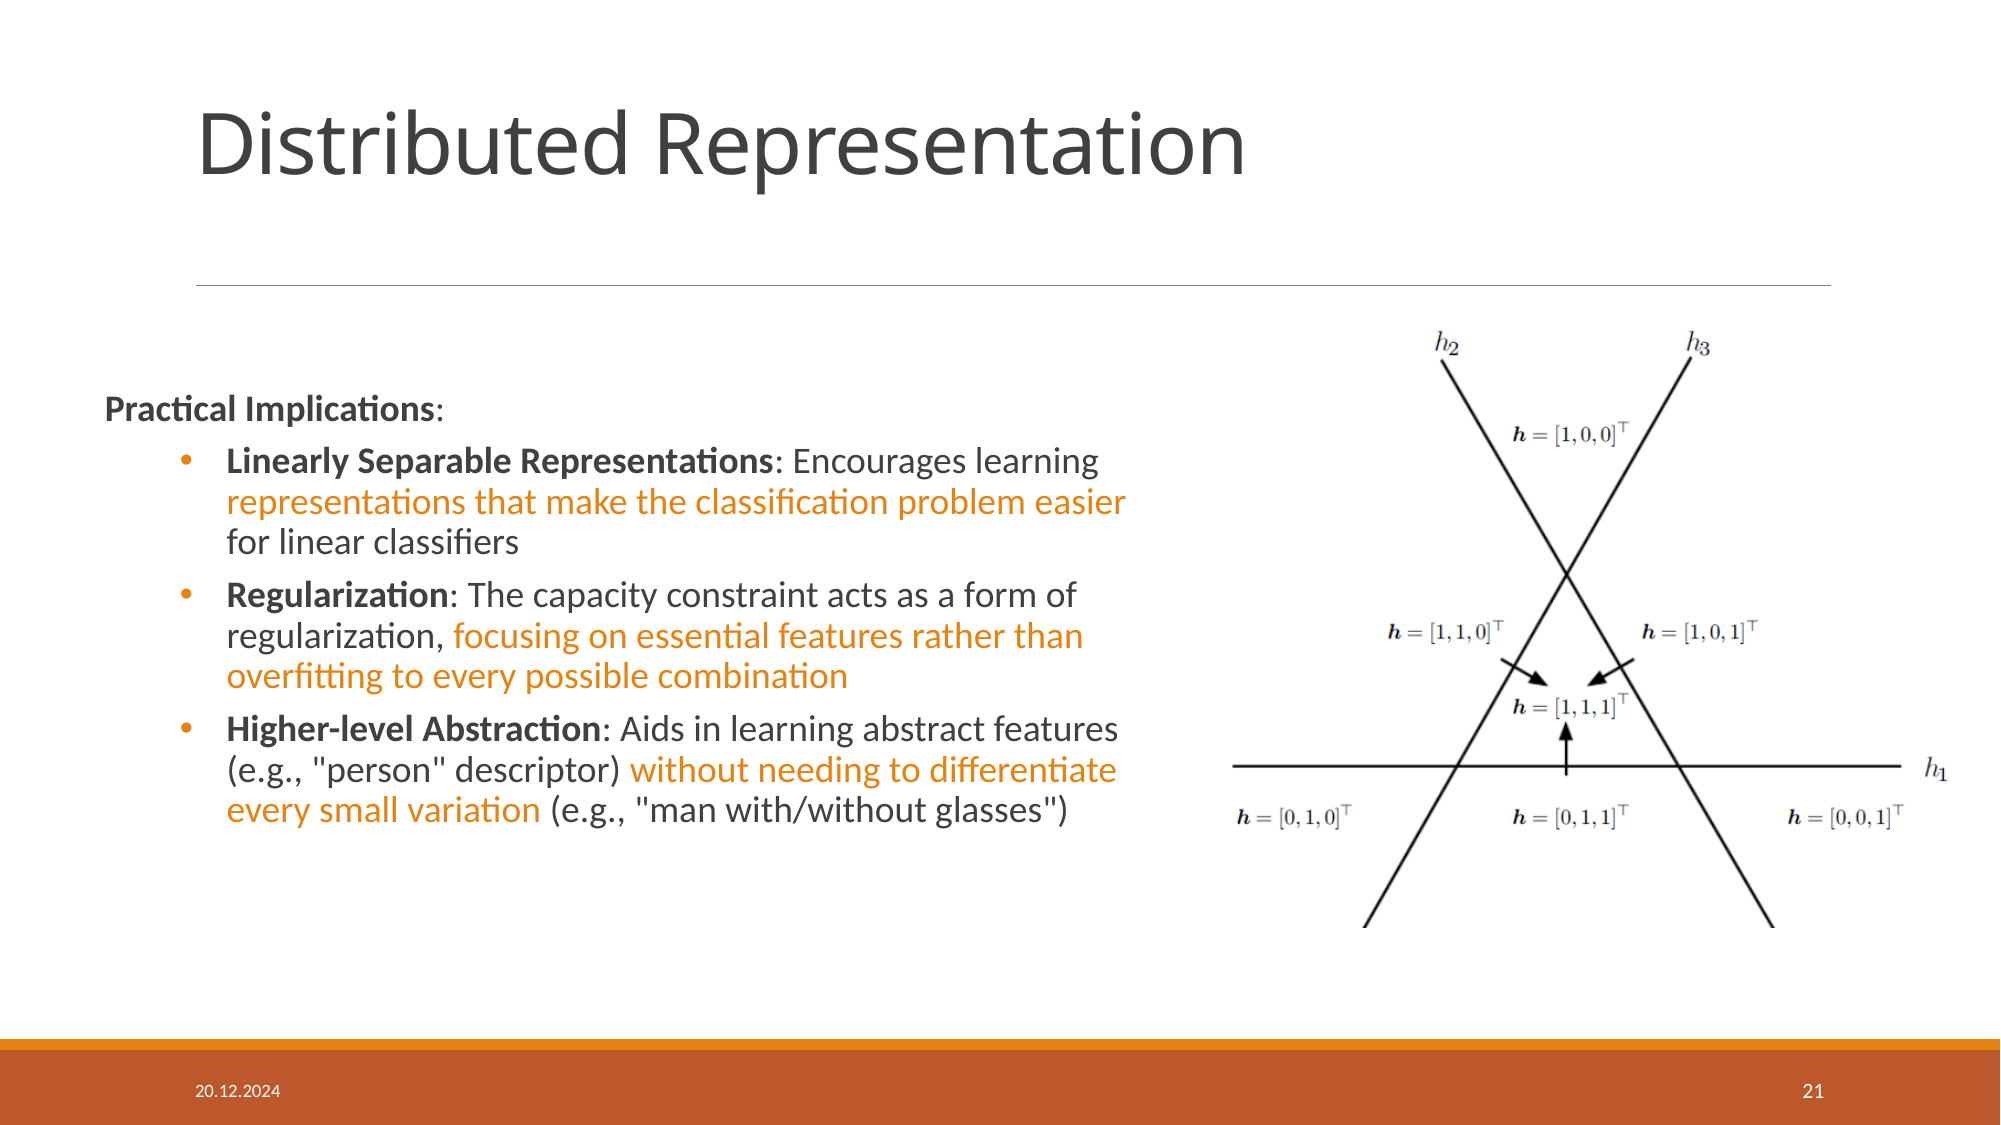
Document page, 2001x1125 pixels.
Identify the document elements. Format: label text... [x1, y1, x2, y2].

title Distributed Representation [180, 74, 1272, 200]
picture [1205, 321, 1958, 928]
text_box Practical Implications: Linearly Separable Representations: Encourages learning representations that make the classification problem easier for linear classifiers Regularization: The capacity constraint acts as a form of regularization, focusing on essential features rather than overfitting to every possible combination Higher-level Abstraction: Aids in learning abstract features (e.g., "person" descriptor) without needing to differentiate every small variation (e.g., "man with/without glasses") [104, 381, 1154, 878]
slide_number 21 [1624, 1059, 1840, 1120]
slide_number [180, 1059, 586, 1120]
